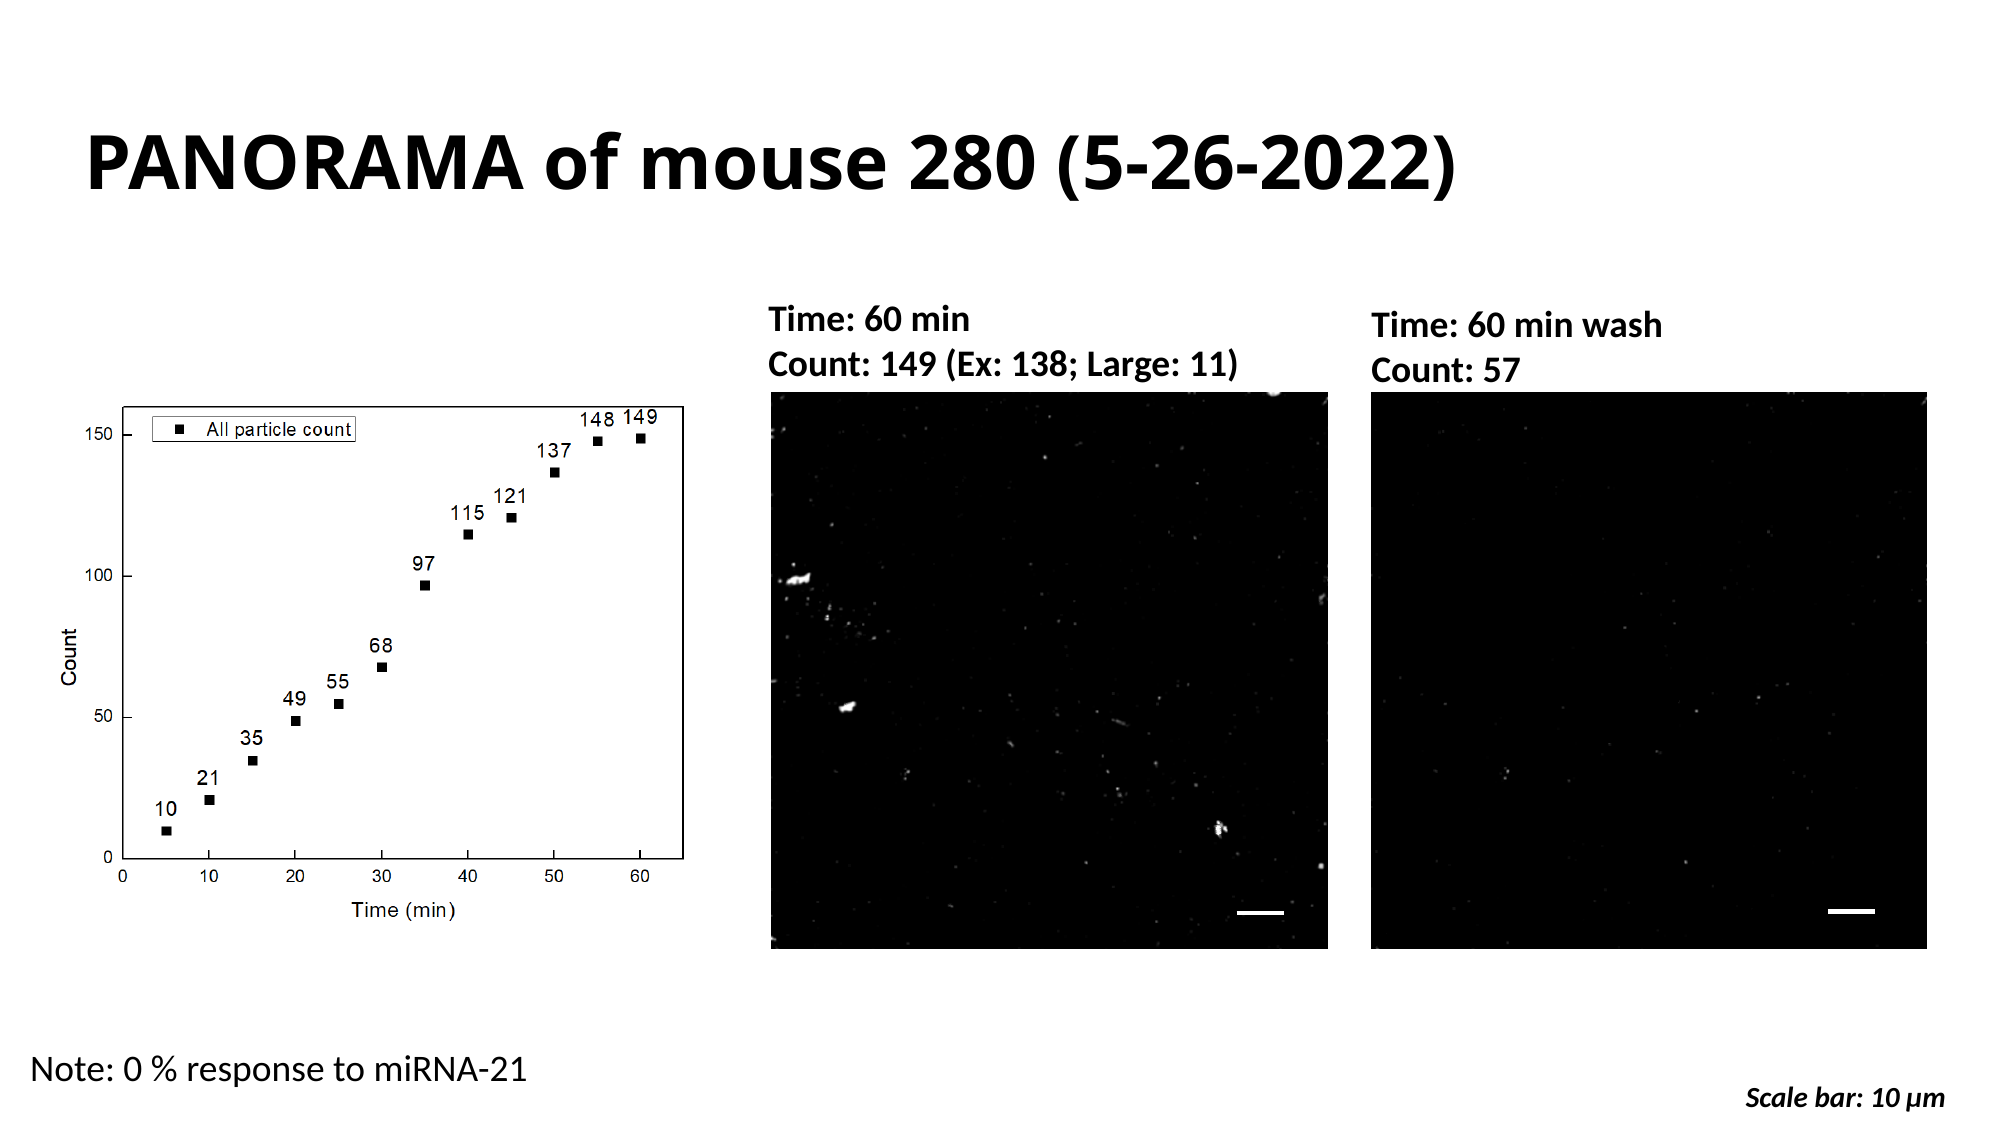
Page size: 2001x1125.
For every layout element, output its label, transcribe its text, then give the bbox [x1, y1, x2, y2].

text_box Time: 60 min Count: 149 (Ex: 138; Large: 11) [753, 286, 1326, 391]
picture [771, 392, 1328, 949]
text_box Time: 60 min wash Count: 57 [1356, 292, 1858, 533]
text_box Scale bar: 10 µm [1731, 1070, 2000, 1121]
picture [43, 392, 721, 928]
text_box Note: 0 % response to miRNA-21 [15, 991, 581, 1125]
picture [1371, 392, 1927, 949]
text_box PANORAMA of mouse 280 (5-26-2022) [70, 82, 2000, 249]
